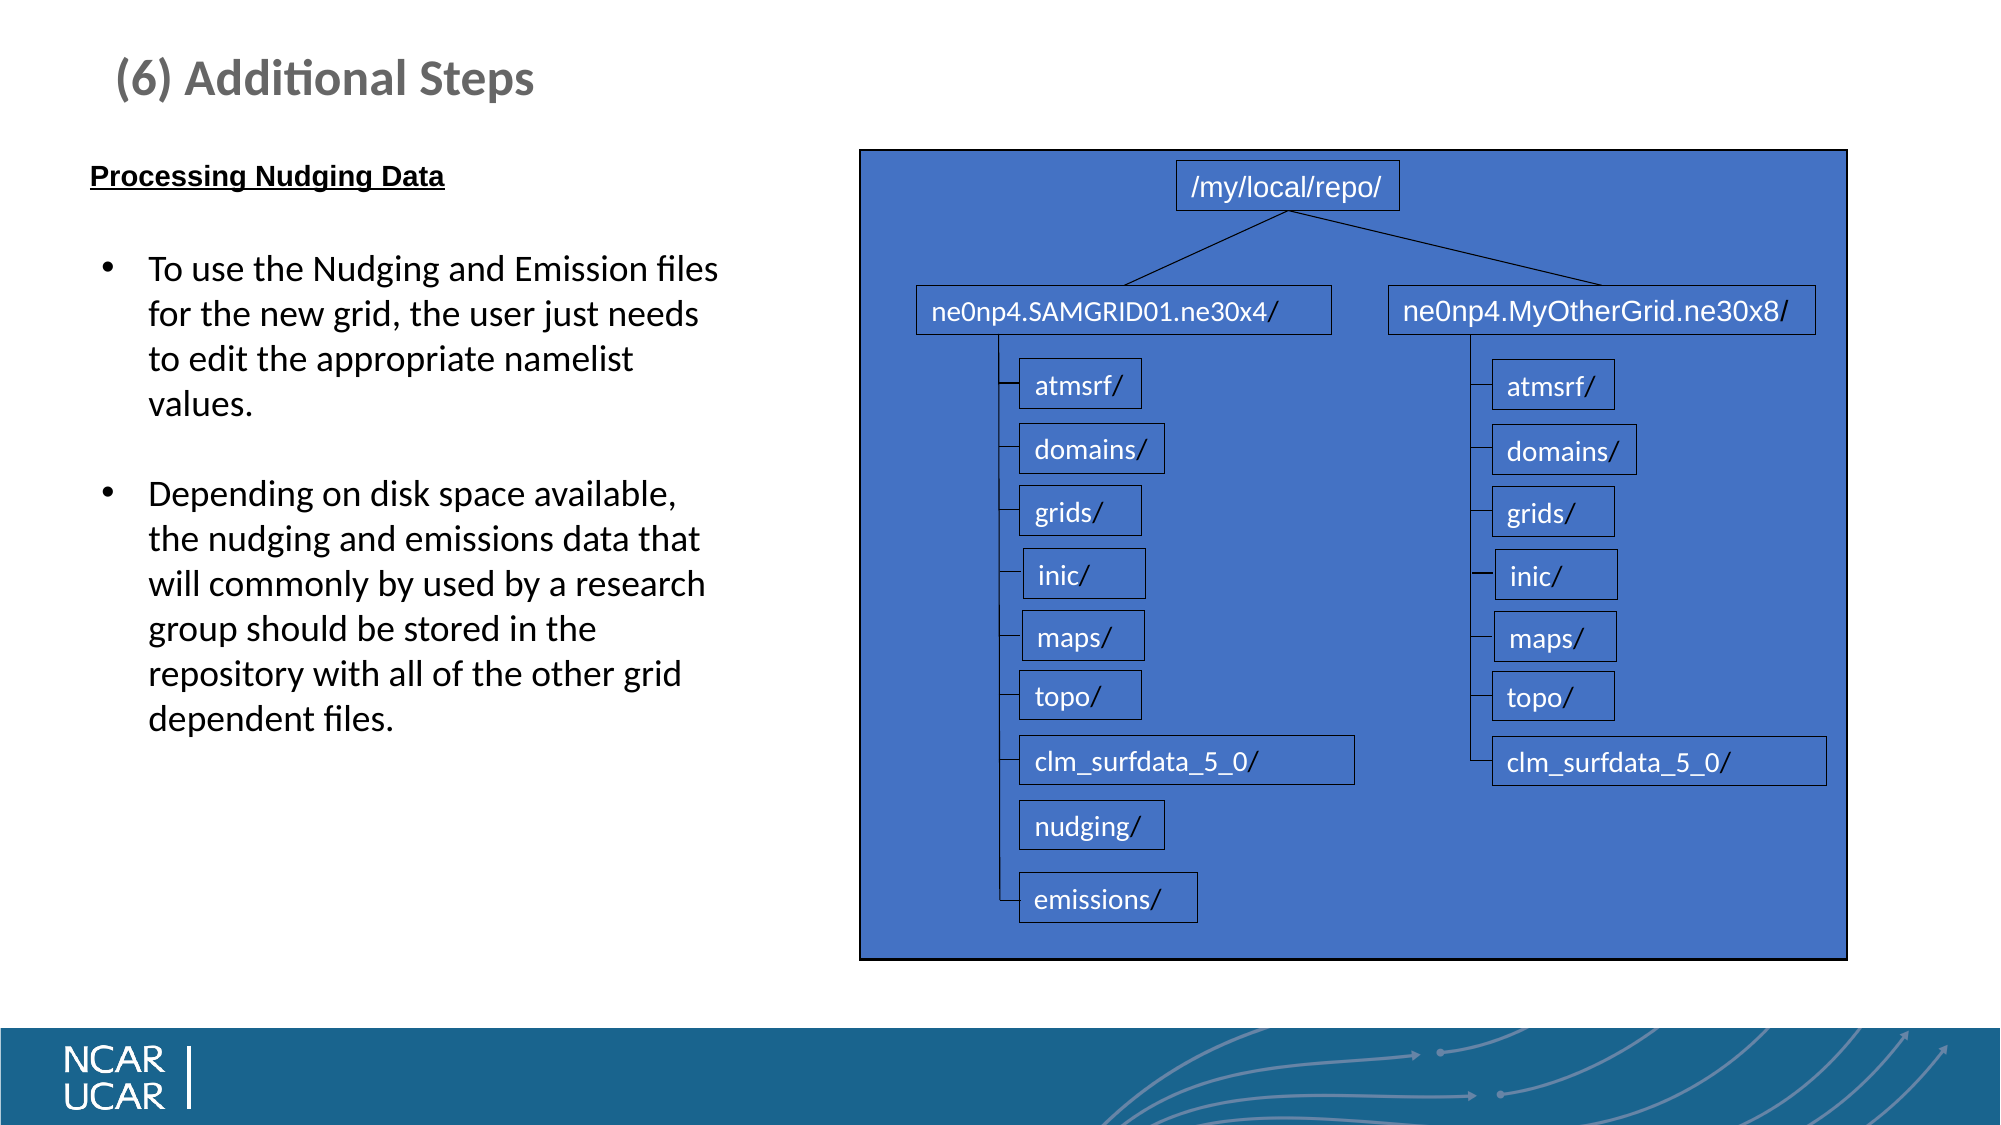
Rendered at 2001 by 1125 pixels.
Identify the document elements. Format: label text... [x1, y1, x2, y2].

picture [0, 1028, 2000, 1125]
text_box To use the Nudging and Emission files for the new grid, the user just needs to edit the appropriate namelist values. Depending on disk space available, the nudging and emissions data that will commonly by used by a research group should be stored in the repository with all of the other grid dependent files. [86, 236, 744, 747]
text_box Processing Nudging Data [75, 149, 544, 200]
title (6) Additional Steps [99, 45, 1900, 105]
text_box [860, 149, 1848, 960]
